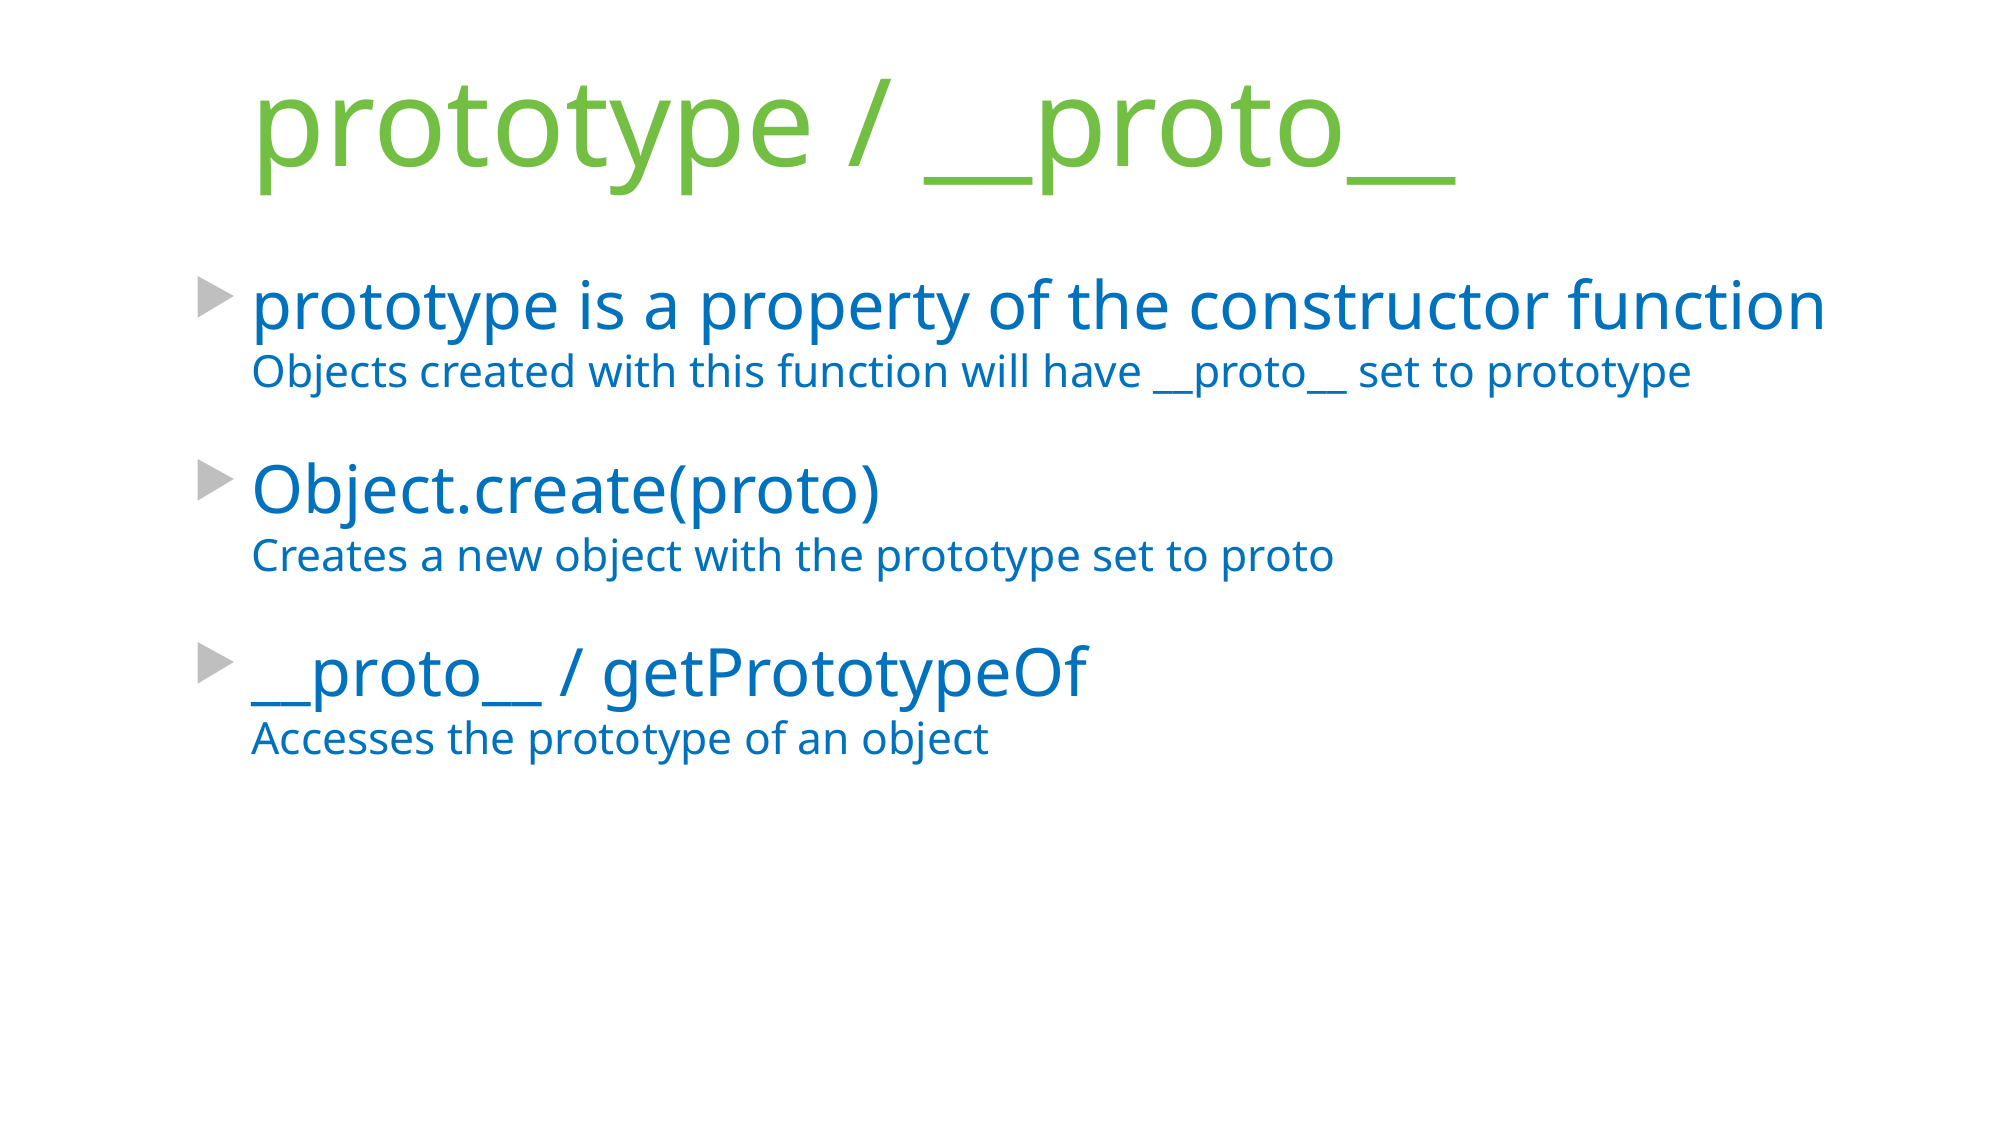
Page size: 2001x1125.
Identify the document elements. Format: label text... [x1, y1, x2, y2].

title prototype / __proto__ [250, 42, 1945, 192]
list prototype is a property of the constructor function Objects created with this function will have __proto__ set to prototype Object.create(proto) Creates a new object with the prototype set to proto __proto__ / getPrototypeOf Accesses the prototype of an object [191, 263, 1945, 1125]
